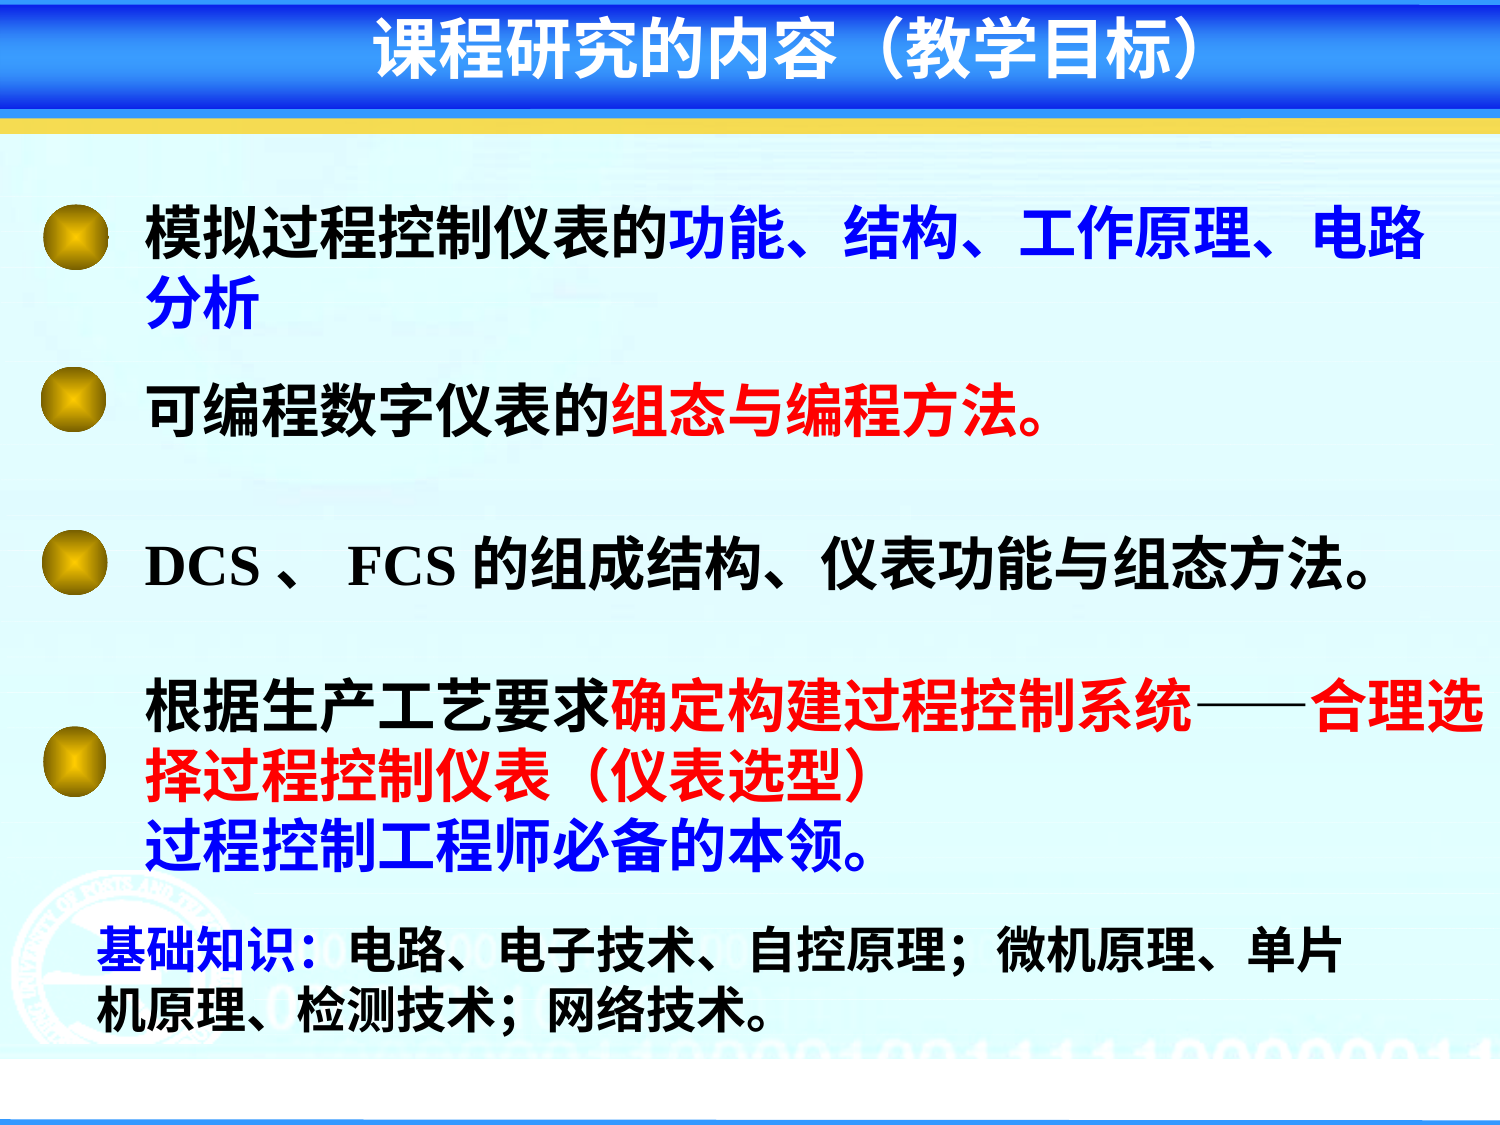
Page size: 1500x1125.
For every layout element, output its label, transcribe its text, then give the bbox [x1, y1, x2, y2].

text_box 根据生产工艺要求确定构建过程控制系统——合理选择过程控制仪表（仪表选型） 过程控制工程师必备的本领。 [129, 662, 1500, 887]
text_box [43, 726, 107, 798]
text_box [43, 204, 109, 271]
picture [0, 5, 1500, 109]
text_box [40, 366, 107, 433]
text_box 模拟过程控制仪表的功能、结构、工作原理、电路分析 [129, 188, 1460, 344]
text_box 基础知识：电路、电子技术、自控原理；微机原理、单片机原理、检测技术；网络技术。 [81, 911, 1371, 1047]
text_box [41, 529, 108, 596]
text_box DCS、FCS的组成结构、仪表功能与组态方法。 [129, 519, 1419, 605]
text_box 课程研究的内容（教学目标） [357, 0, 1295, 95]
text_box 可编程数字仪表的组态与编程方法。 [129, 366, 1419, 452]
